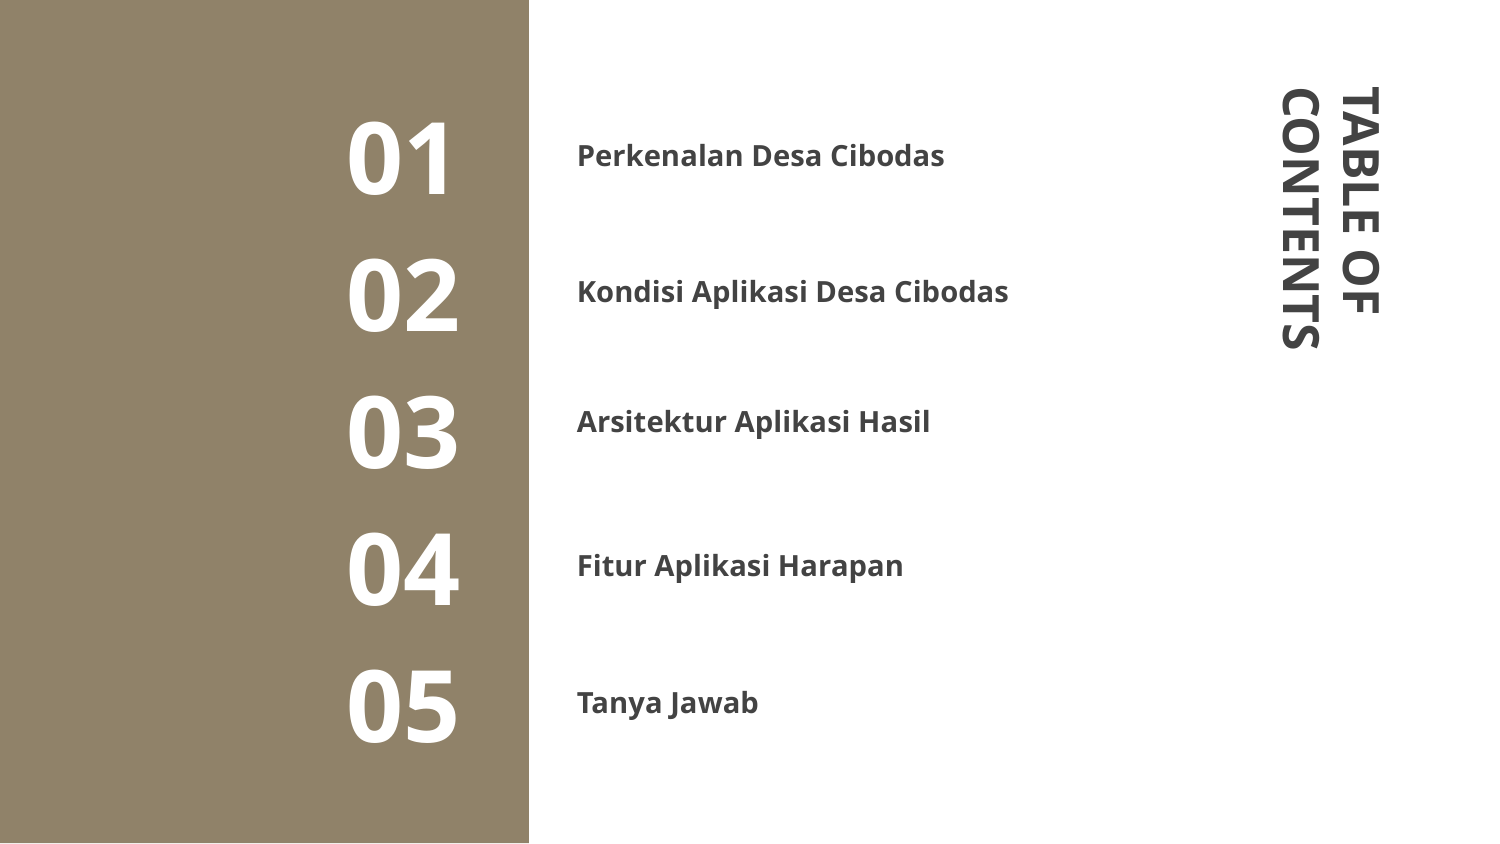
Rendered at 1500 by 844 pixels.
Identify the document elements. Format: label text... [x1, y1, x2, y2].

text_box Arsitektur Aplikasi Hasil [561, 389, 1063, 454]
text_box Tanya Jawab [561, 670, 1063, 735]
title 04 [331, 518, 590, 613]
title 02 [331, 244, 597, 339]
text_box Kondisi Aplikasi Desa Cibodas [561, 259, 1063, 324]
title 01 [331, 107, 618, 203]
title 03 [331, 381, 590, 476]
text_box Fitur Aplikasi Harapan [561, 533, 1063, 598]
title TABLE OF CONTENTS [1293, 71, 1374, 549]
text_box [0, 0, 529, 844]
title 05 [331, 654, 590, 750]
title Perkenalan Desa Cibodas [618, 122, 1063, 187]
